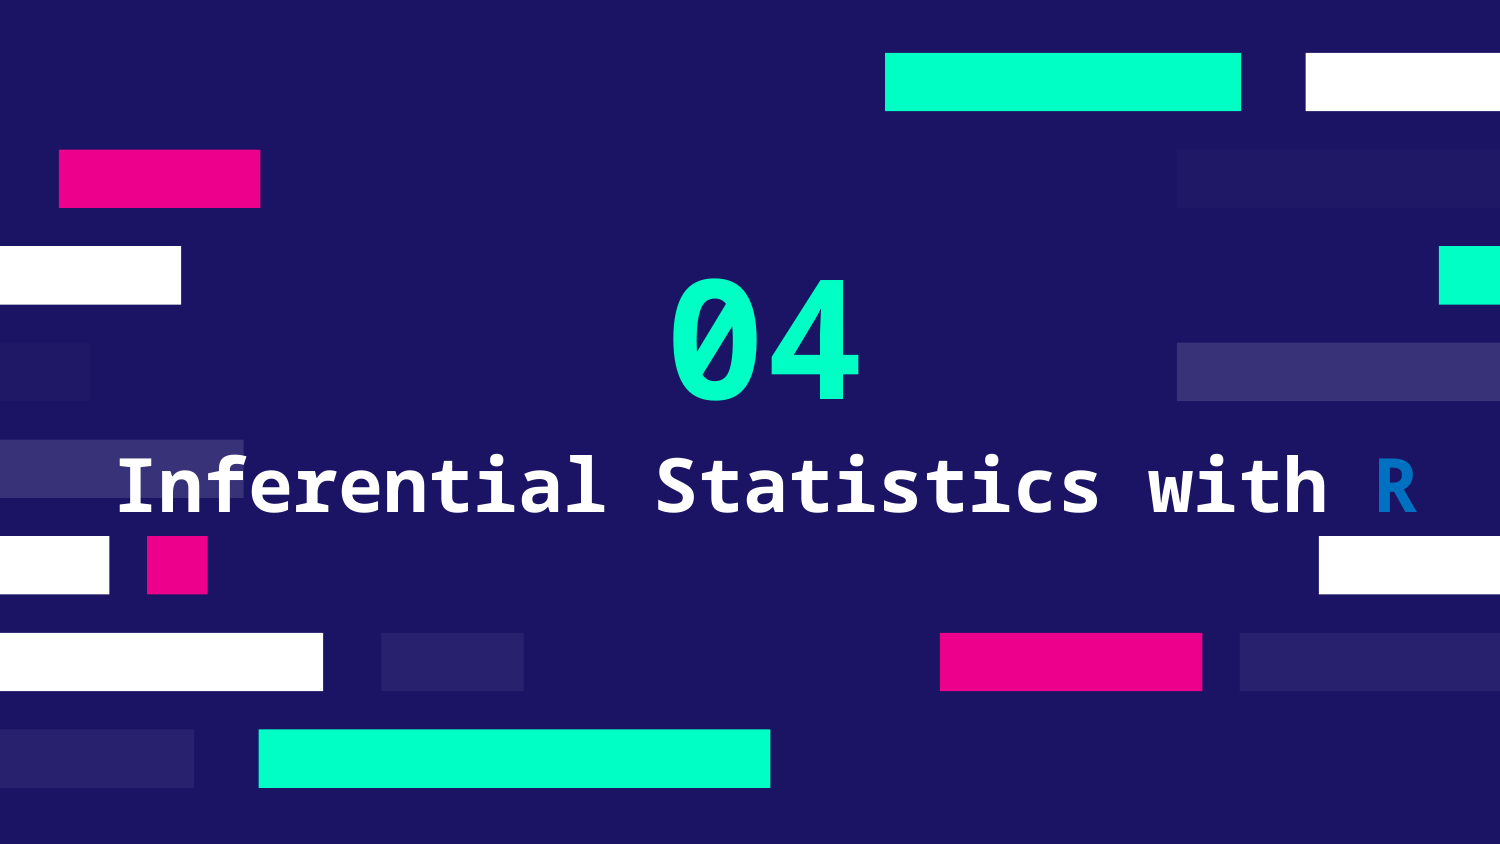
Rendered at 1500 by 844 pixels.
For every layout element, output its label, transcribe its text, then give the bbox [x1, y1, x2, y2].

title 04 [74, 352, 1457, 433]
title Inferential Statistics with R [74, 445, 1457, 519]
